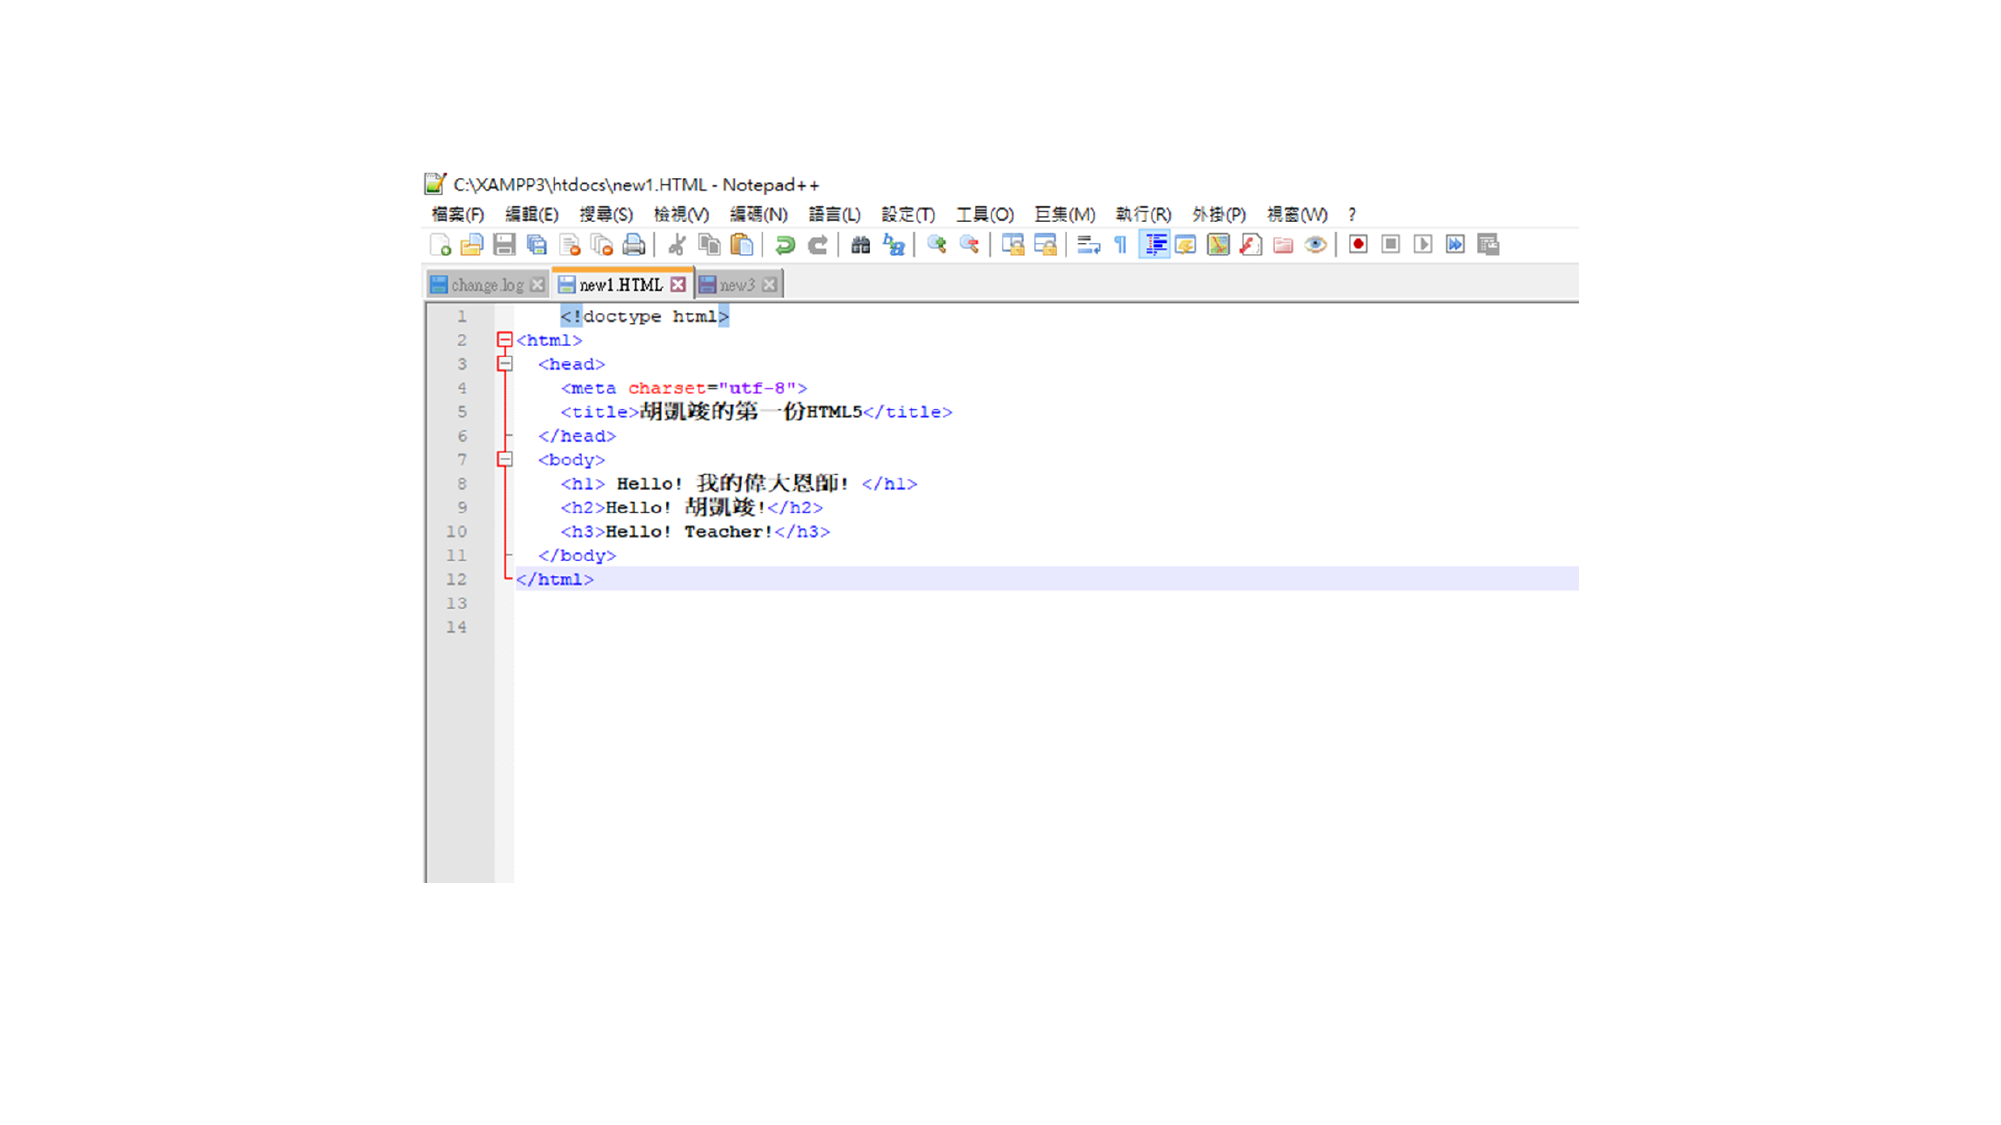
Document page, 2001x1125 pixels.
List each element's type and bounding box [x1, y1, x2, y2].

list [421, 168, 1579, 883]
